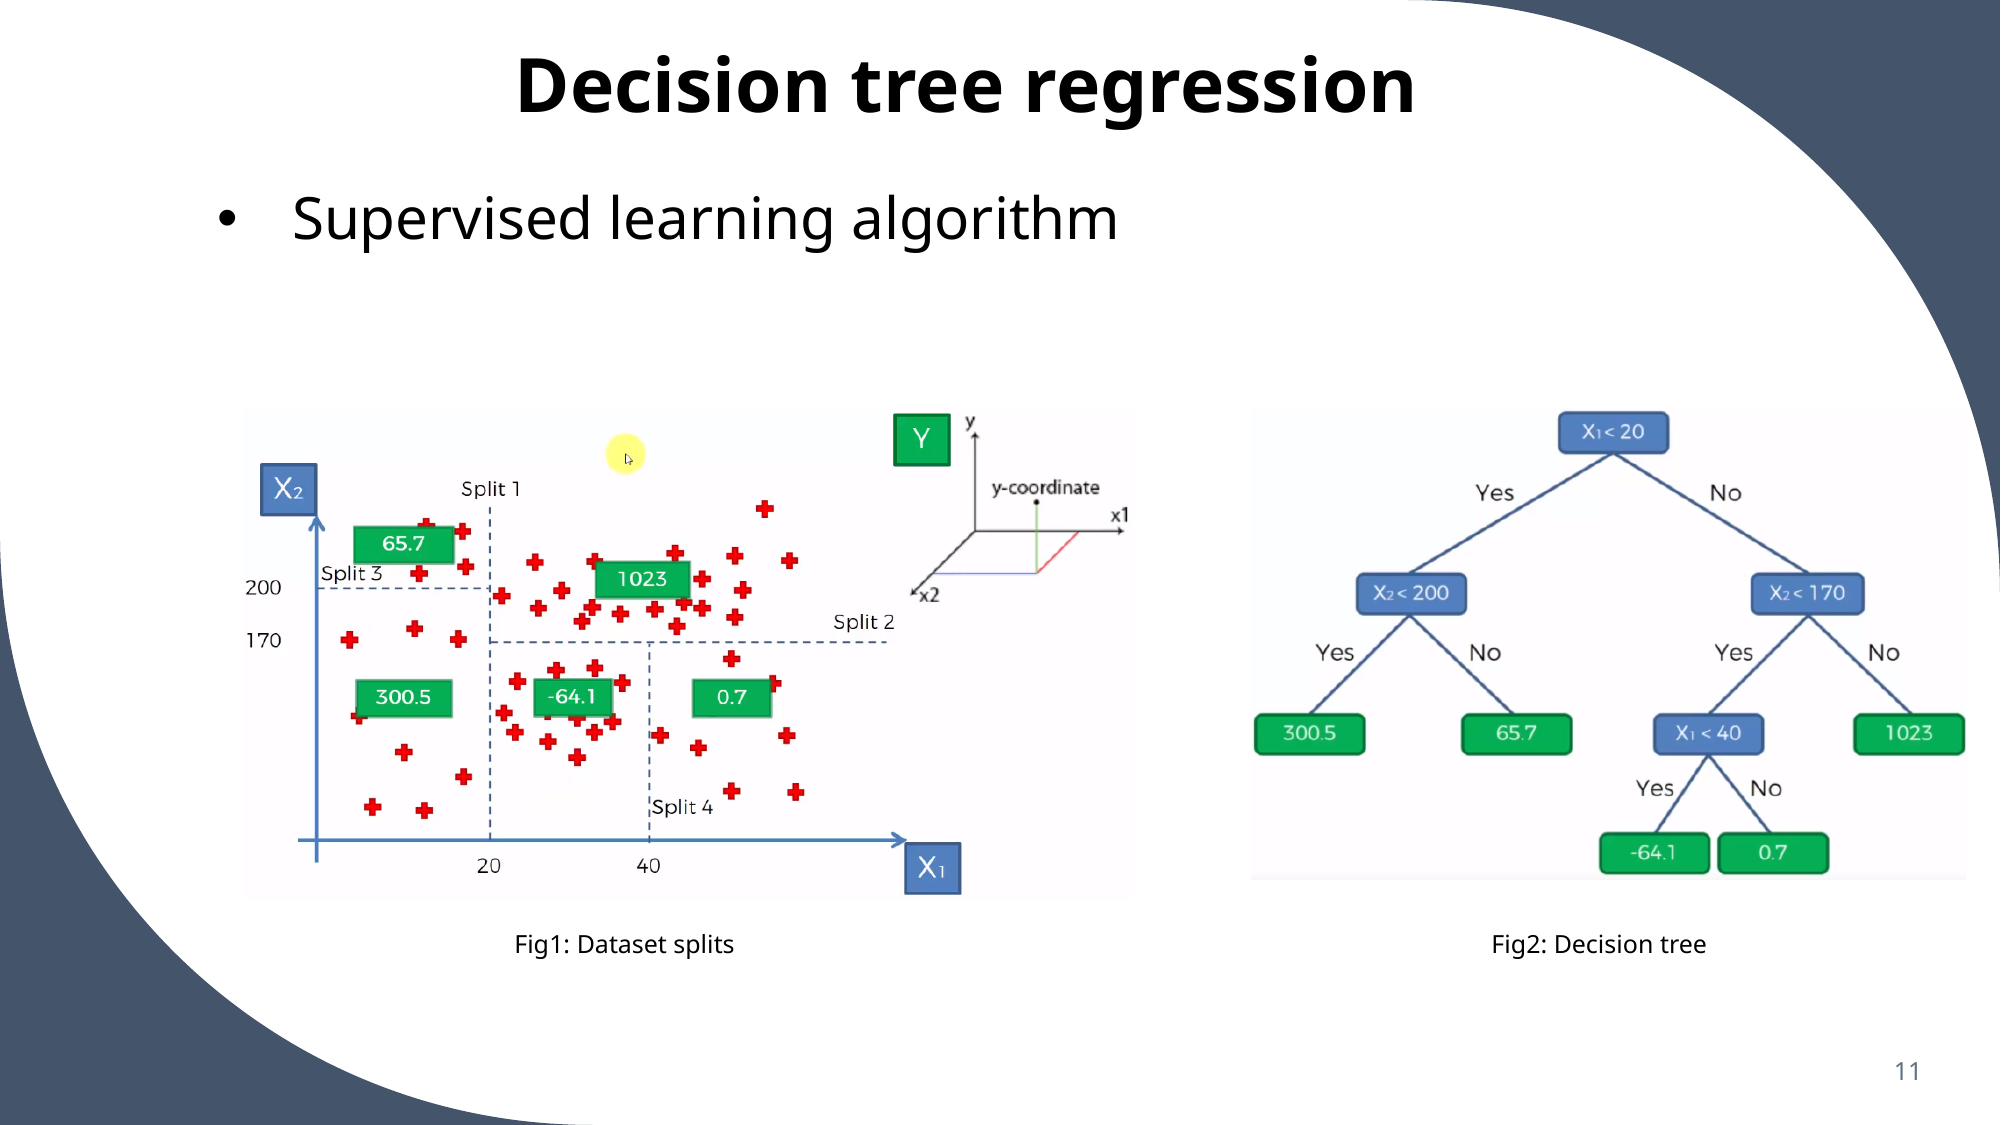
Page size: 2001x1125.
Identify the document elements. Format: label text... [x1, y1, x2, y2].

slide_number 11 [1665, 1042, 1938, 1103]
title Decision tree regression [164, 22, 1769, 137]
picture [1251, 407, 1966, 881]
picture [243, 407, 1134, 901]
list Supervised learning algorithm [202, 181, 1807, 296]
text_box Fig2: Decision tree [1476, 920, 2000, 966]
text_box Fig1: Dataset splits [499, 920, 1084, 966]
